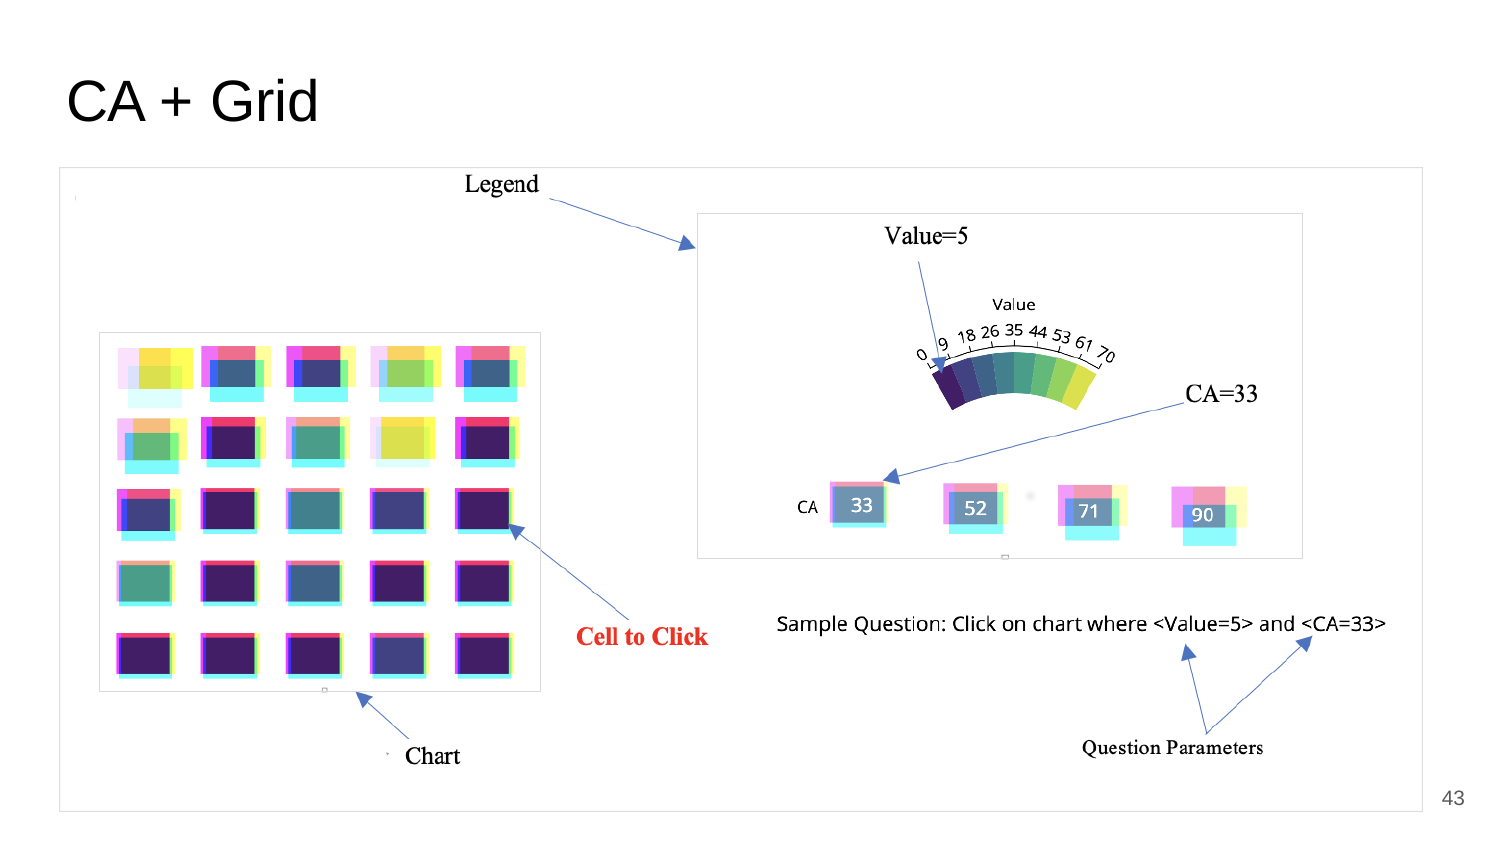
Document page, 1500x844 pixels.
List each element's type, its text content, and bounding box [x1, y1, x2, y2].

picture [44, 148, 1436, 830]
slide_number 43 [1440, 764, 1480, 830]
title CA + Grid [51, 47, 495, 142]
